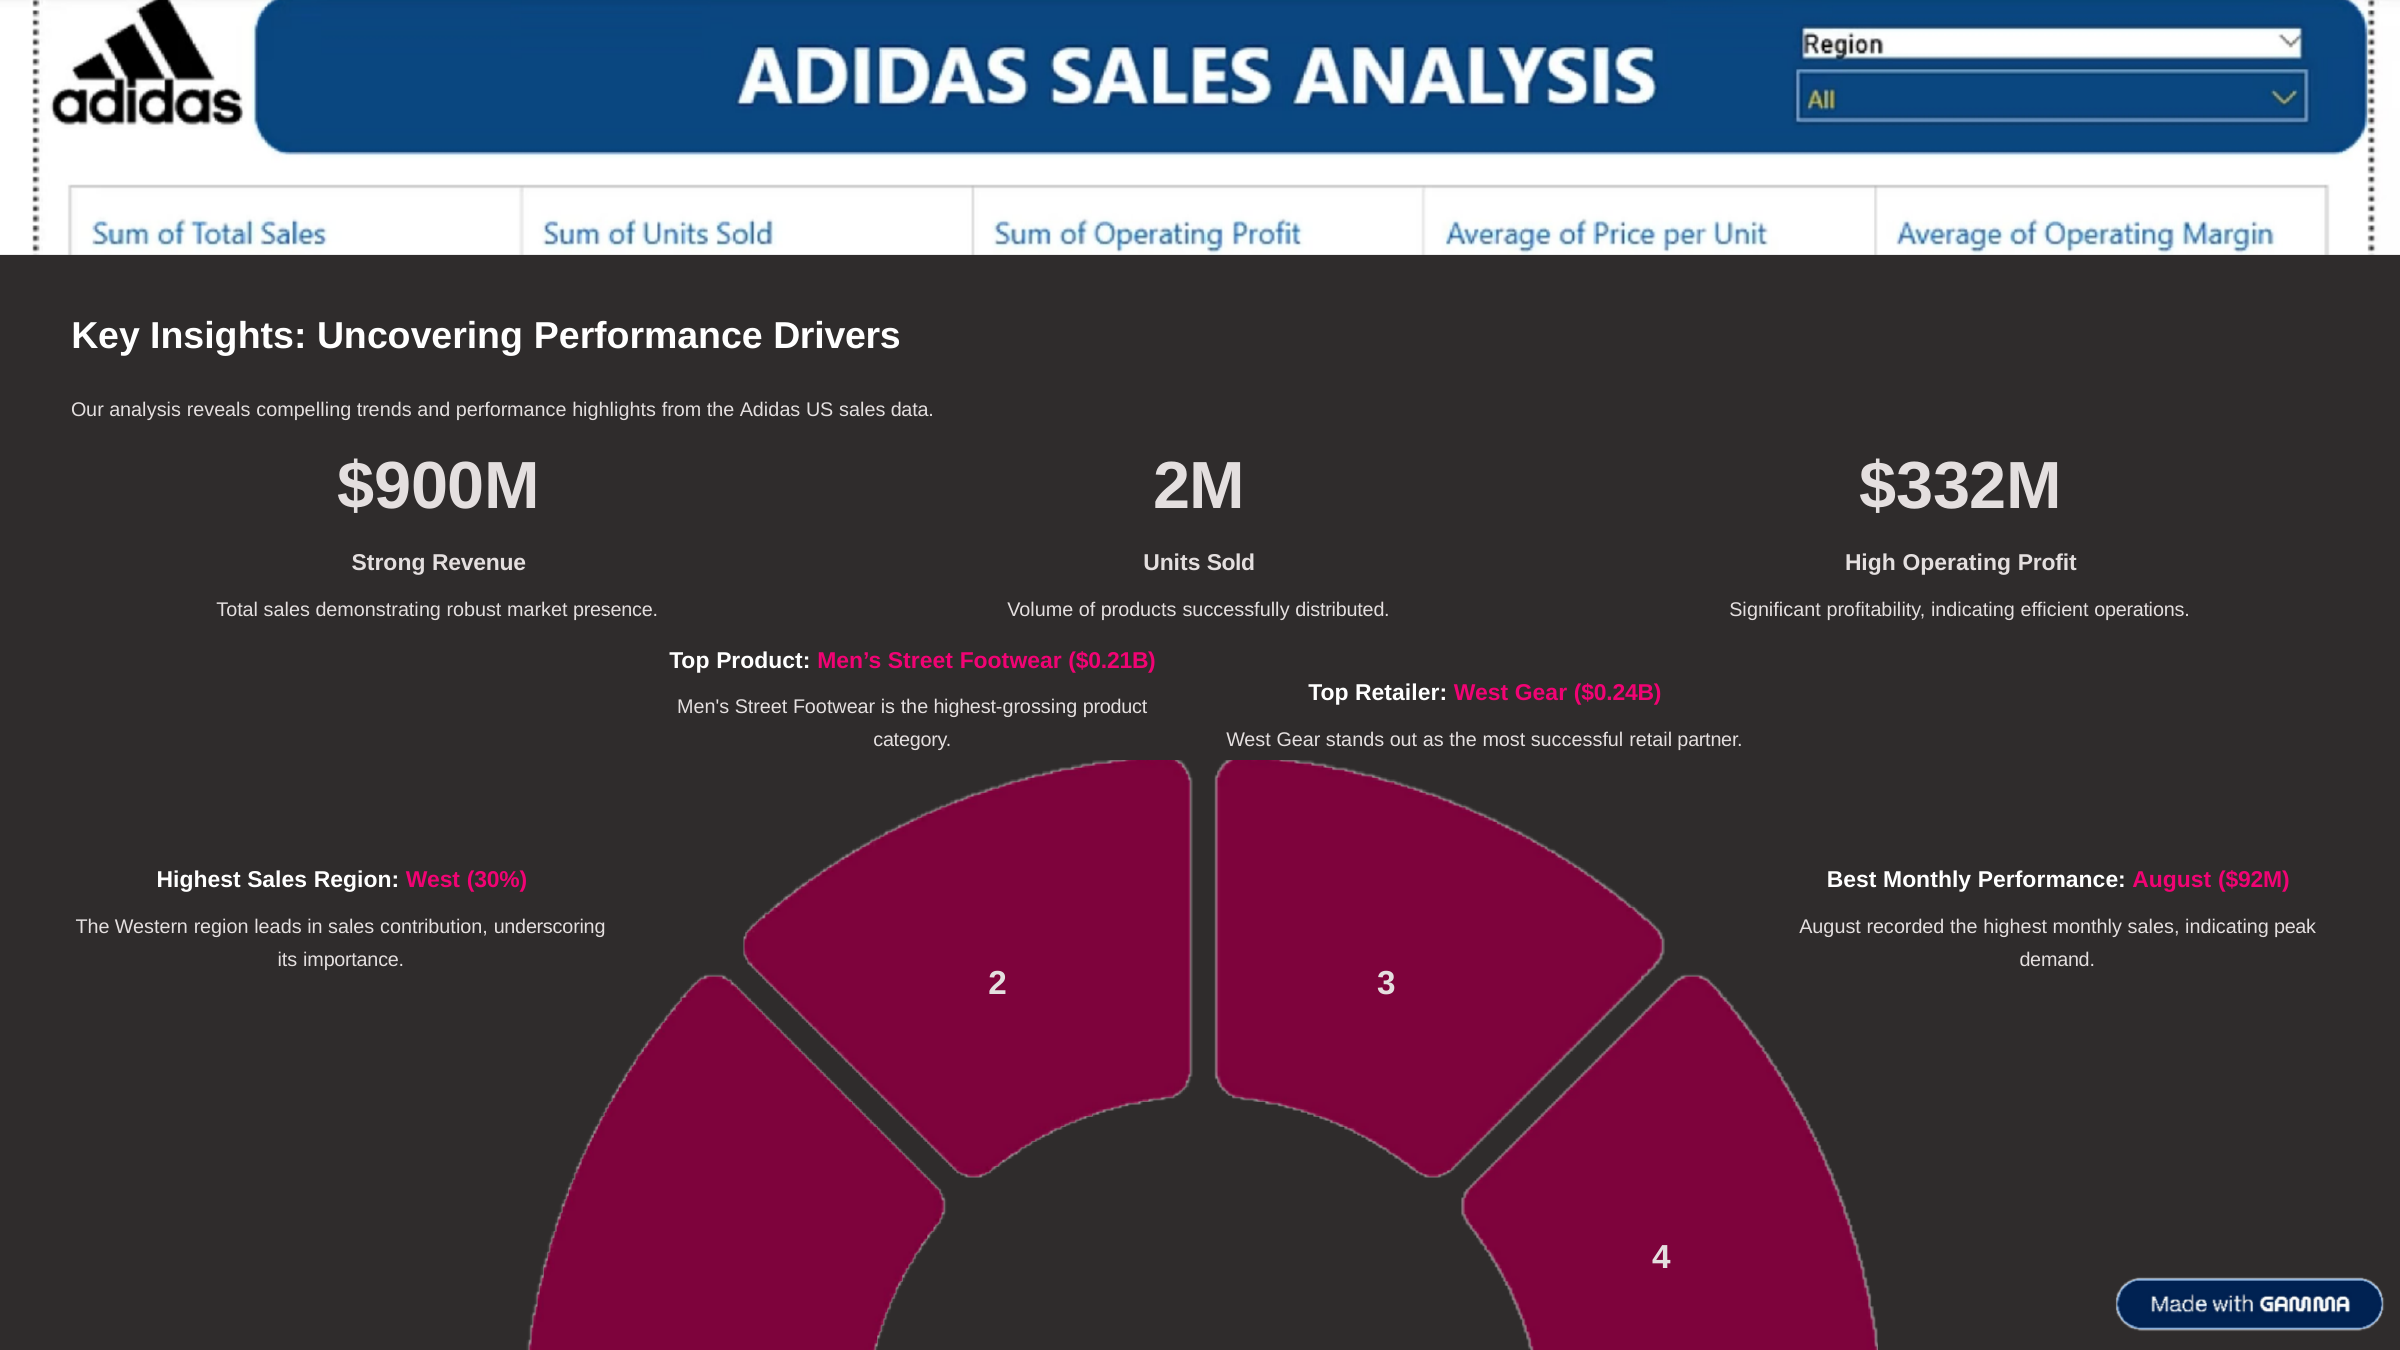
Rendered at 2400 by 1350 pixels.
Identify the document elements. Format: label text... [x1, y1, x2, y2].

title Key Insights: Uncovering Performance Drivers [69, 421, 905, 537]
text_box Total sales demonstrating robust market presence. [214, 594, 664, 621]
text_box The Western region leads in sales contribution, underscoring its importance. [73, 903, 517, 970]
text_box Best Monthly Performance: August ($92M) [1882, 862, 2292, 893]
title Key Insights: Uncovering Performance Drivers [69, 309, 905, 394]
text_box Men's Street Footwear is the highest-grossing product category. [675, 683, 1153, 751]
text_box Volume of products successfully distributed. [1005, 594, 1395, 621]
text_box $900M Strong Revenue [334, 439, 543, 575]
text_box Top Retailer: West Gear ($0.24B) [1306, 675, 1666, 705]
text_box West Gear stands out as the most successful retail partner. [1224, 724, 1748, 751]
text_box Highest Sales Region: West (30%) [154, 862, 517, 893]
text_box $332M High Operating Profit [1843, 439, 2079, 575]
text_box 2M Units Sold [1141, 439, 1259, 575]
picture [0, 0, 2400, 255]
text_box Top Product: Men’s Street Footwear ($0.21B) [667, 643, 1161, 673]
text_box August recorded the highest monthly sales, indicating peak demand. [1882, 903, 2319, 970]
picture [522, 760, 1878, 1350]
text_box Significant profitability, indicating efficient operations. [1727, 594, 2194, 621]
text_box Our analysis reveals compelling trends and performance highlights from the Adidas US sales data. [69, 394, 936, 421]
picture [2105, 1271, 2389, 1339]
